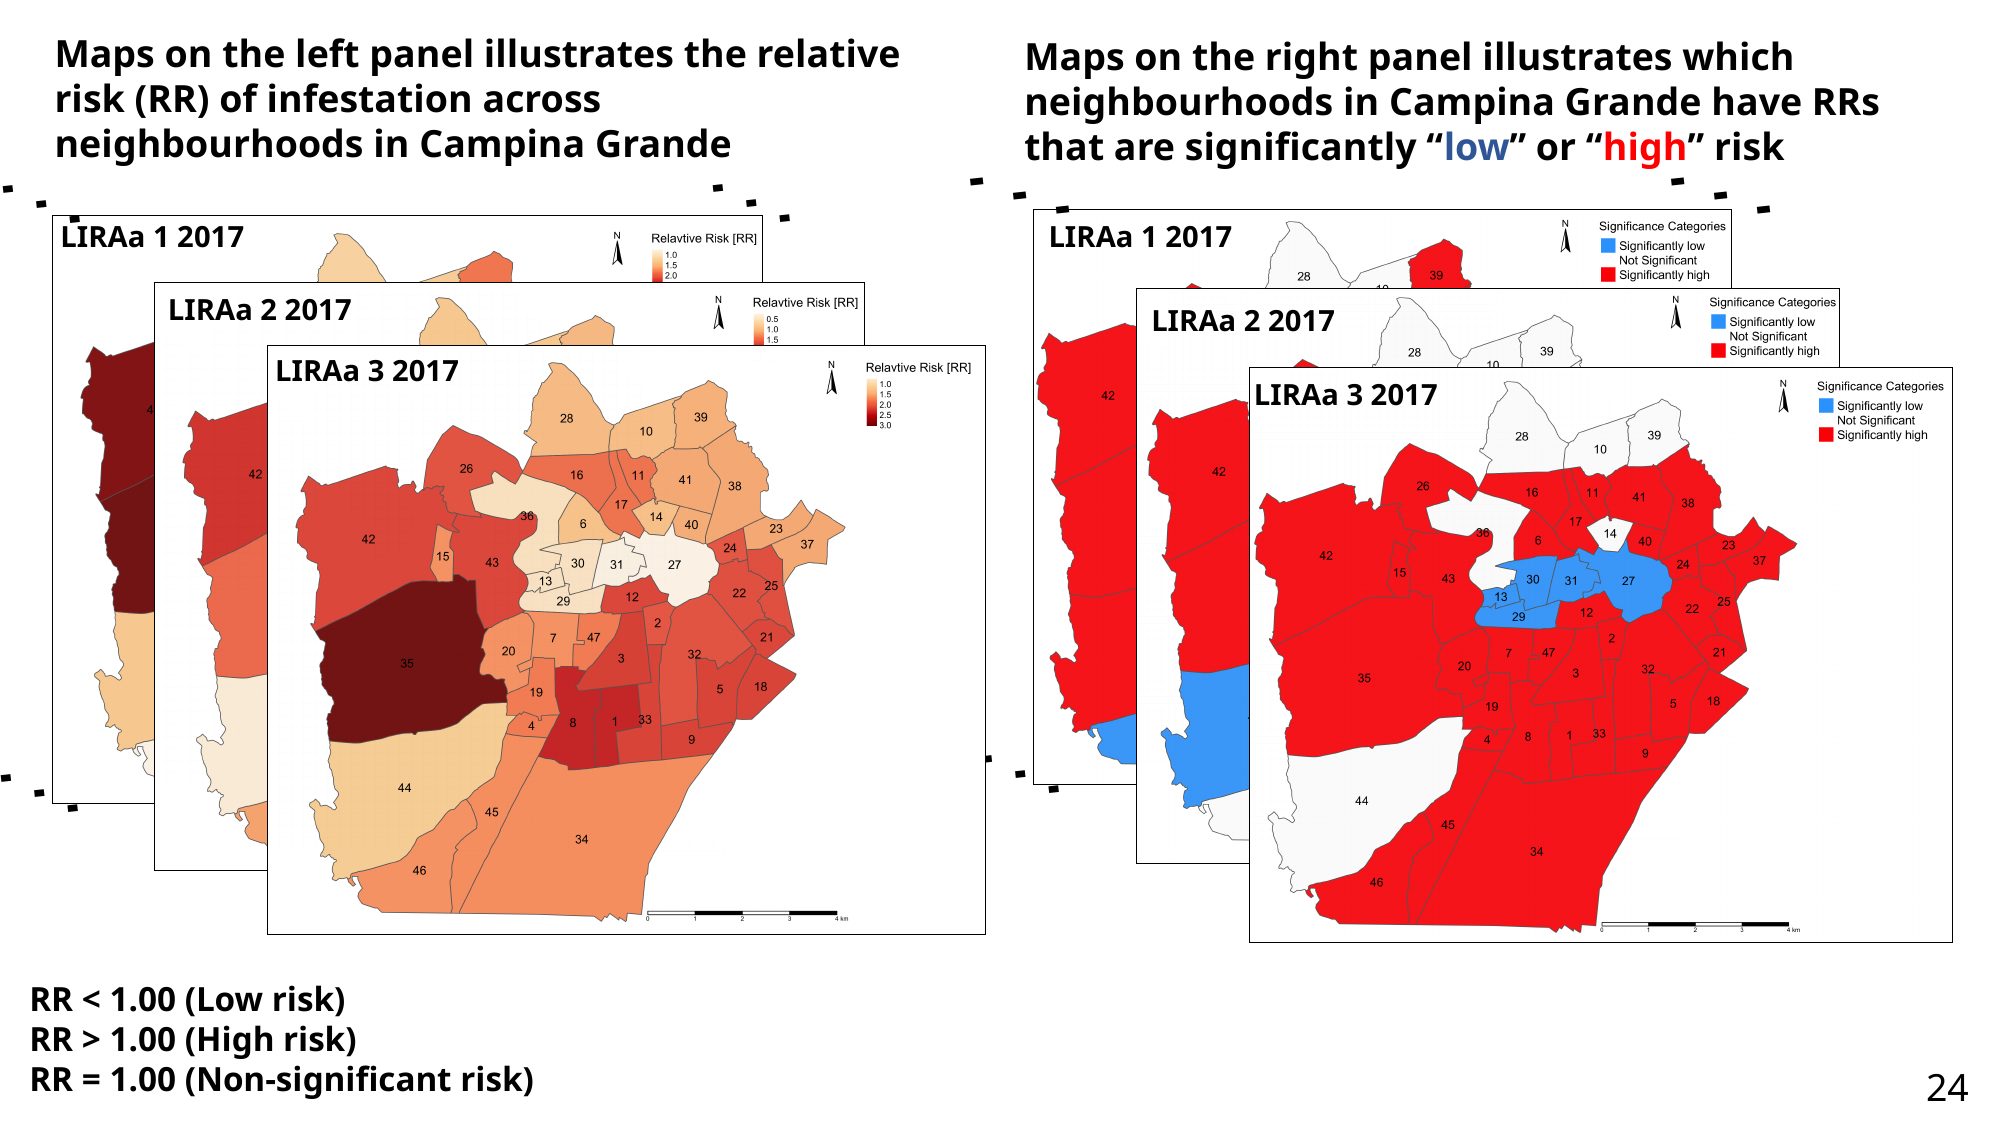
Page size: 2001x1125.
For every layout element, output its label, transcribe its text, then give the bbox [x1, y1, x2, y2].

picture [52, 214, 986, 935]
text_box 24 [1911, 1056, 2000, 1080]
picture [1033, 209, 1953, 943]
text_box RR < 1.00 (Low risk) RR > 1.00 (High risk) RR = 1.00 (Non-significant risk) [14, 970, 956, 1106]
text_box Maps on the right panel illustrates which neighbourhoods in Campina Grande have RRs that are significantly “low” or “high” risk [1009, 25, 1899, 175]
text_box Maps on the left panel illustrates the relative risk (RR) of infestation across neighbourhoods in Campina Grande [39, 22, 929, 172]
text_box LIRAa 1 2017 [45, 211, 261, 261]
